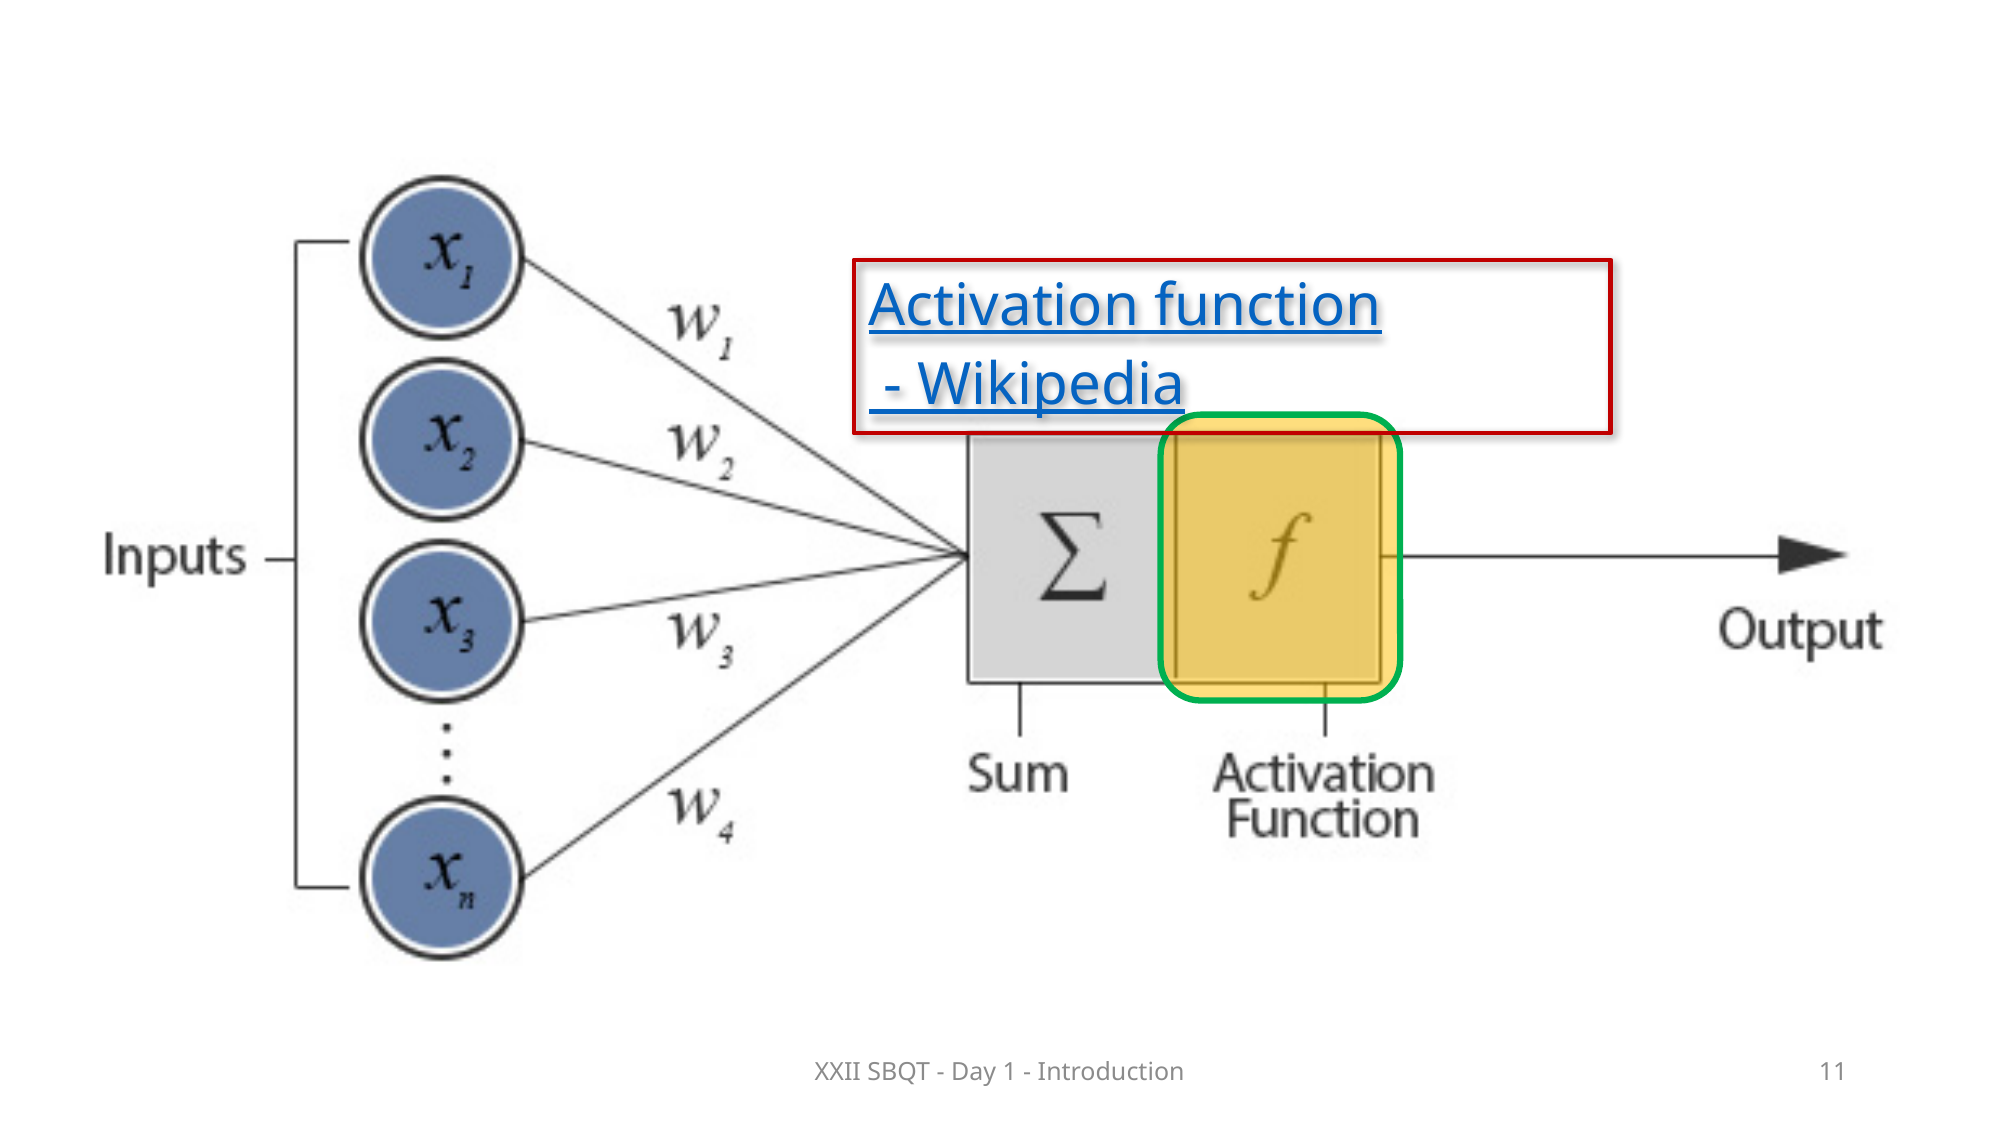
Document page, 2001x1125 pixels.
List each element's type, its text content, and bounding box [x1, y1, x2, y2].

slide_number 11 [1412, 1042, 1863, 1103]
picture [55, 134, 1945, 991]
footer XXII SBQT - Day 1 - Introduction [662, 1042, 1338, 1103]
